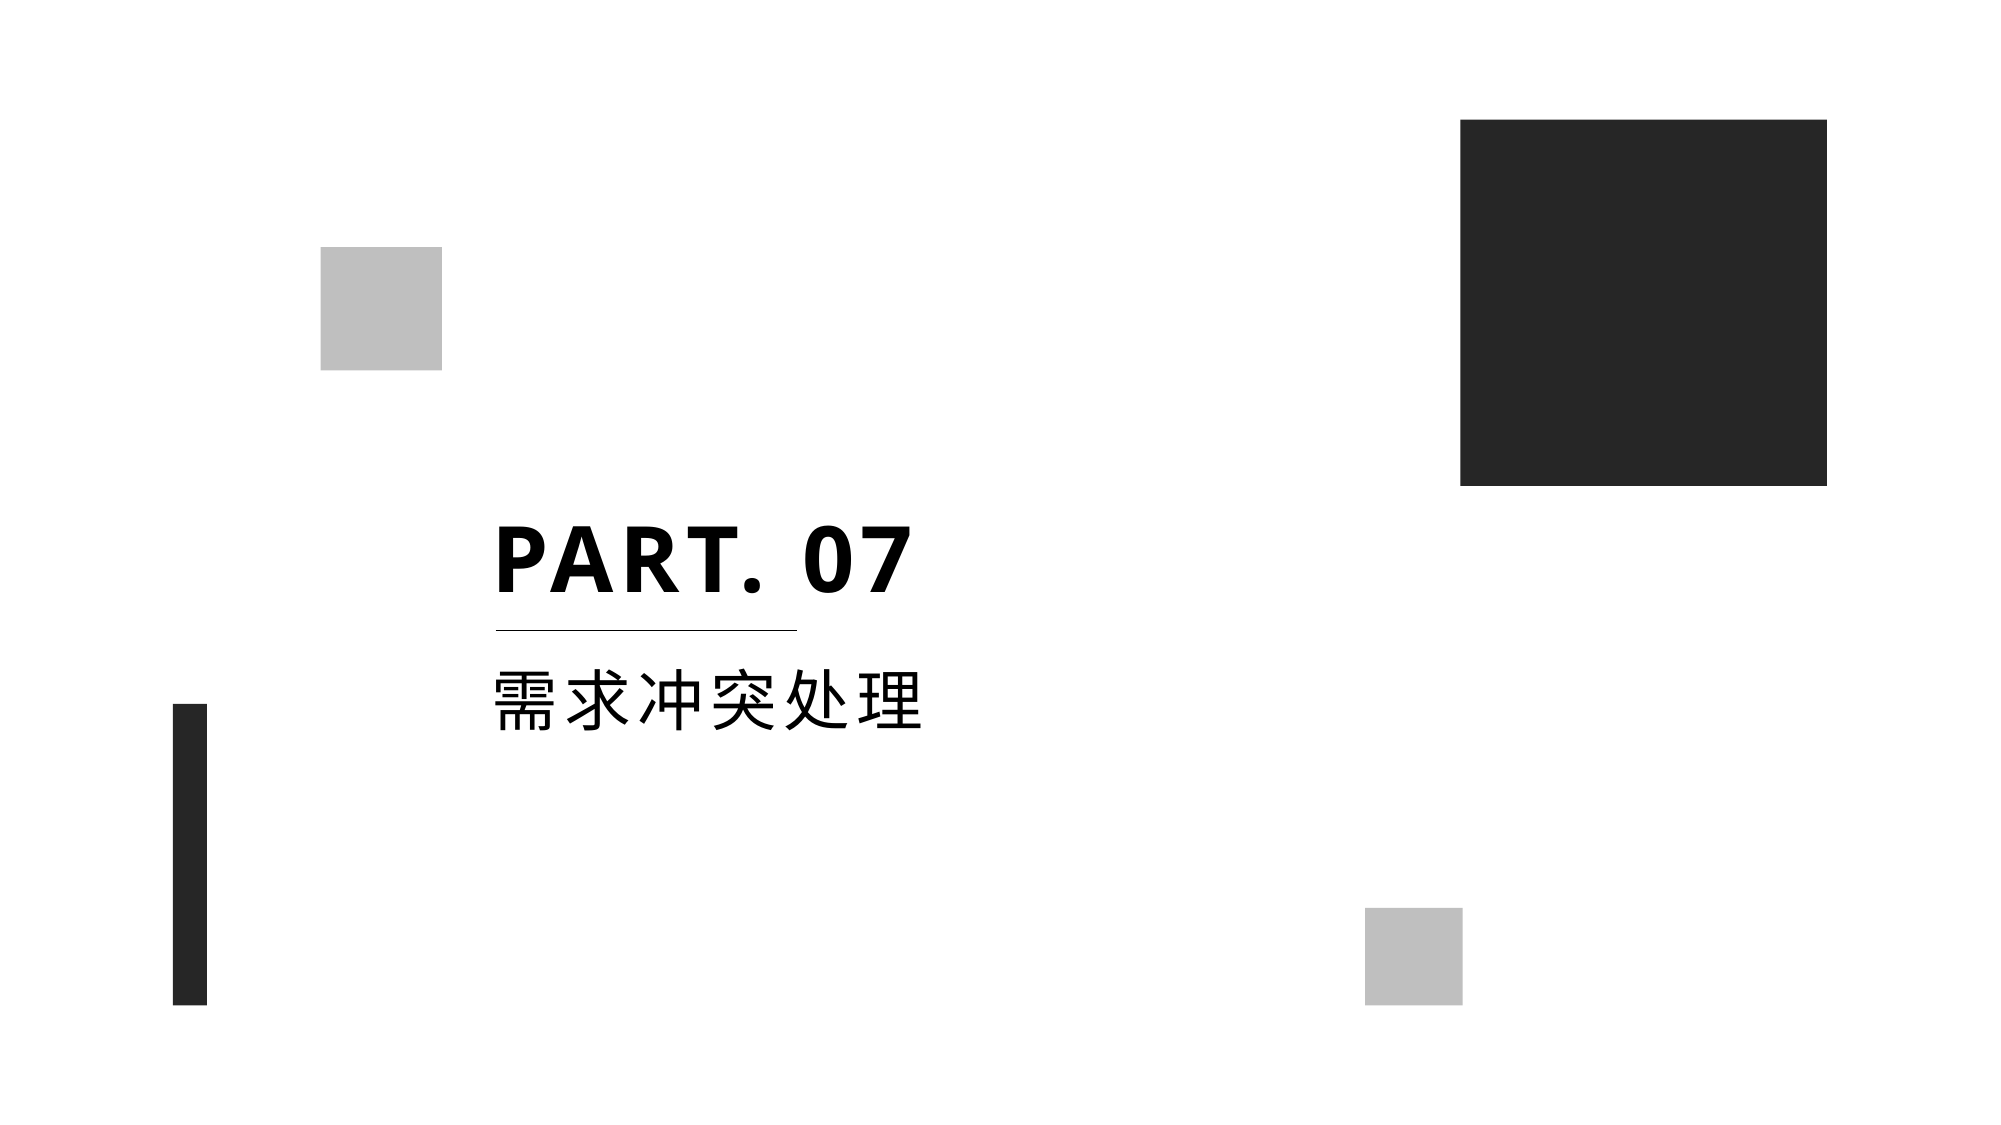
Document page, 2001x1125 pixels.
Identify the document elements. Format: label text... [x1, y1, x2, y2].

text_box [320, 246, 443, 371]
text_box PART. 07 [476, 493, 1083, 618]
text_box 需求冲突处理 [476, 651, 1360, 747]
text_box [172, 703, 208, 1006]
text_box [1459, 118, 1828, 487]
text_box [1364, 907, 1464, 1006]
